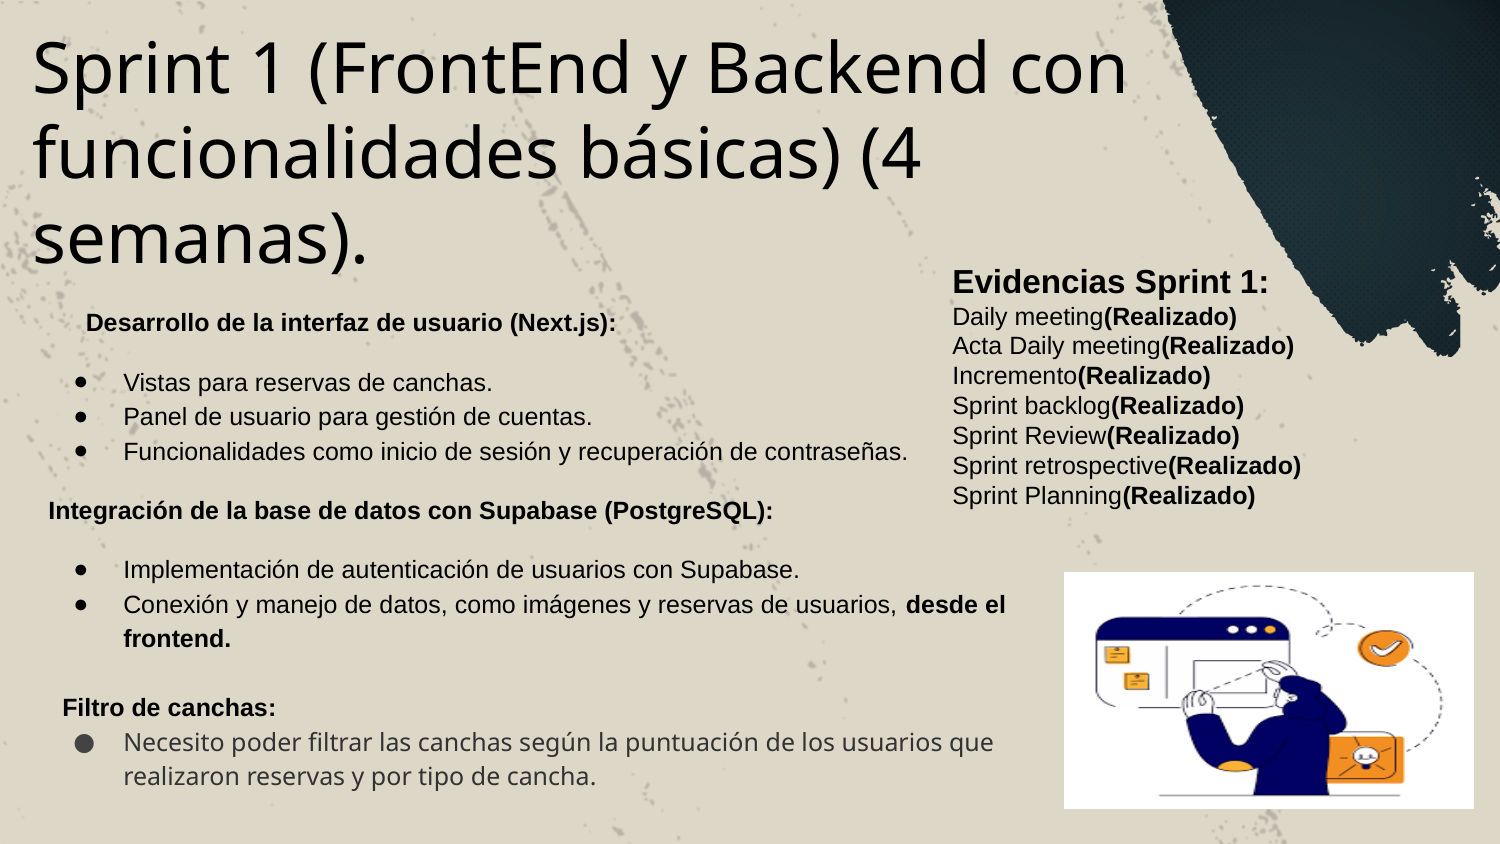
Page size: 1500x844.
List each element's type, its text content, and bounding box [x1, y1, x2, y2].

text_box Evidencias Sprint 1: Daily meeting(Realizado) Acta Daily meeting(Realizado) Incremento(Realizado) Sprint backlog(Realizado) Sprint Review(Realizado) Sprint retrospective(Realizado) Sprint Planning(Realizado) [937, 245, 1358, 551]
title Sprint 1 (FrontEnd y Backend con funcionalidades básicas) (4 semanas). [17, 8, 1282, 290]
list Desarrollo de la interfaz de usuario (Next.js): Vistas para reservas de canchas. Panel de usuario para gestión de cuentas. Funcionalidades como inicio de sesión y recuperación de contraseñas. Integración de la base de datos con Supabase (PostgreSQL): Implementación de autenticación de usuarios con Supabase. Conexión y manejo de datos, como imágenes y reservas de usuarios, desde el frontend. Filtro de canchas: Necesito poder filtrar las canchas según la puntuación de los usuarios que realizaron reservas y por tipo de cancha. [33, 289, 1040, 834]
picture [2, 0, 1500, 844]
